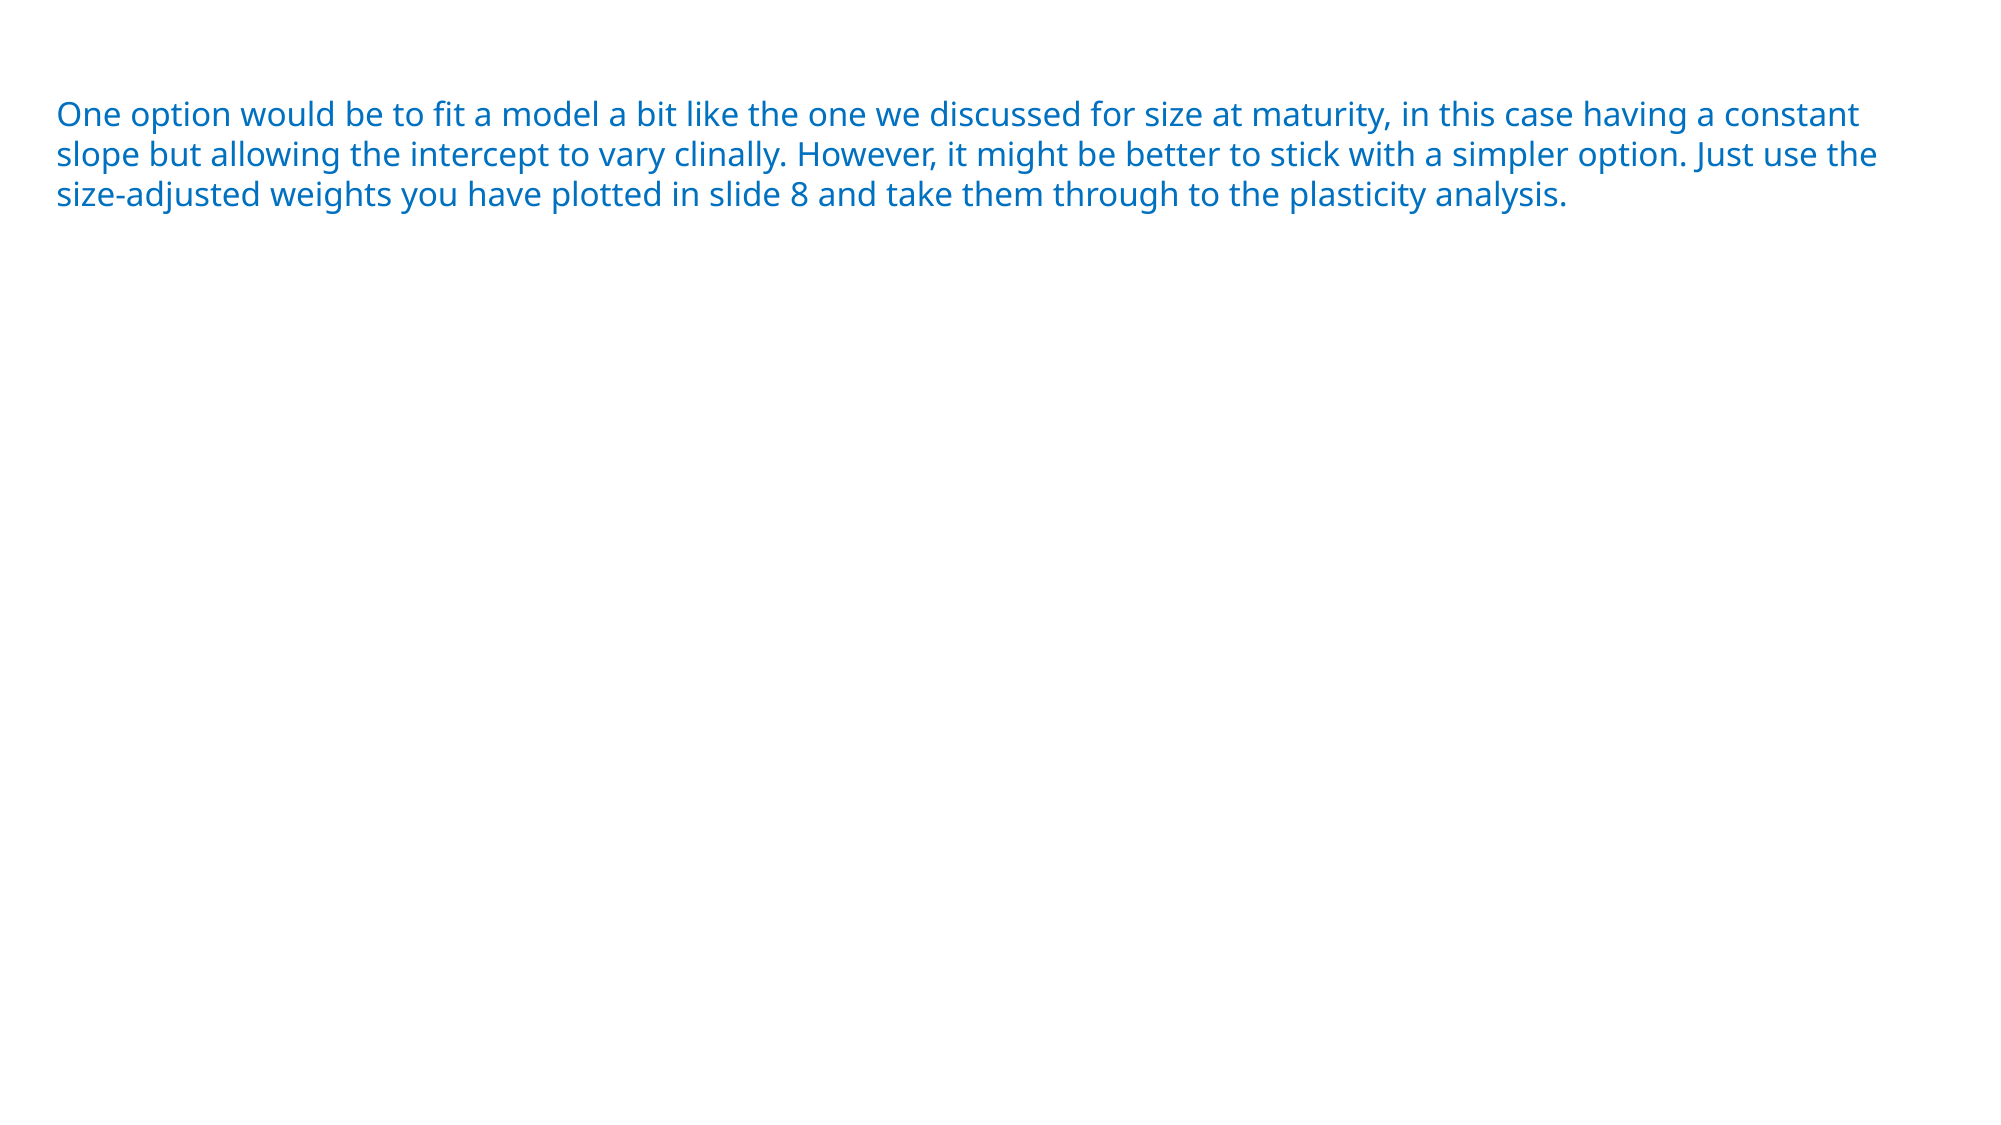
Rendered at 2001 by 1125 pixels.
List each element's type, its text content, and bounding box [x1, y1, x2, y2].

text_box One option would be to fit a model a bit like the one we discussed for size at maturity, in this case having a constant slope but allowing the intercept to vary clinally. However, it might be better to stick with a simpler option. Just use the size-adjusted weights you have plotted in slide 8 and take them through to the plasticity analysis. [41, 86, 1970, 221]
